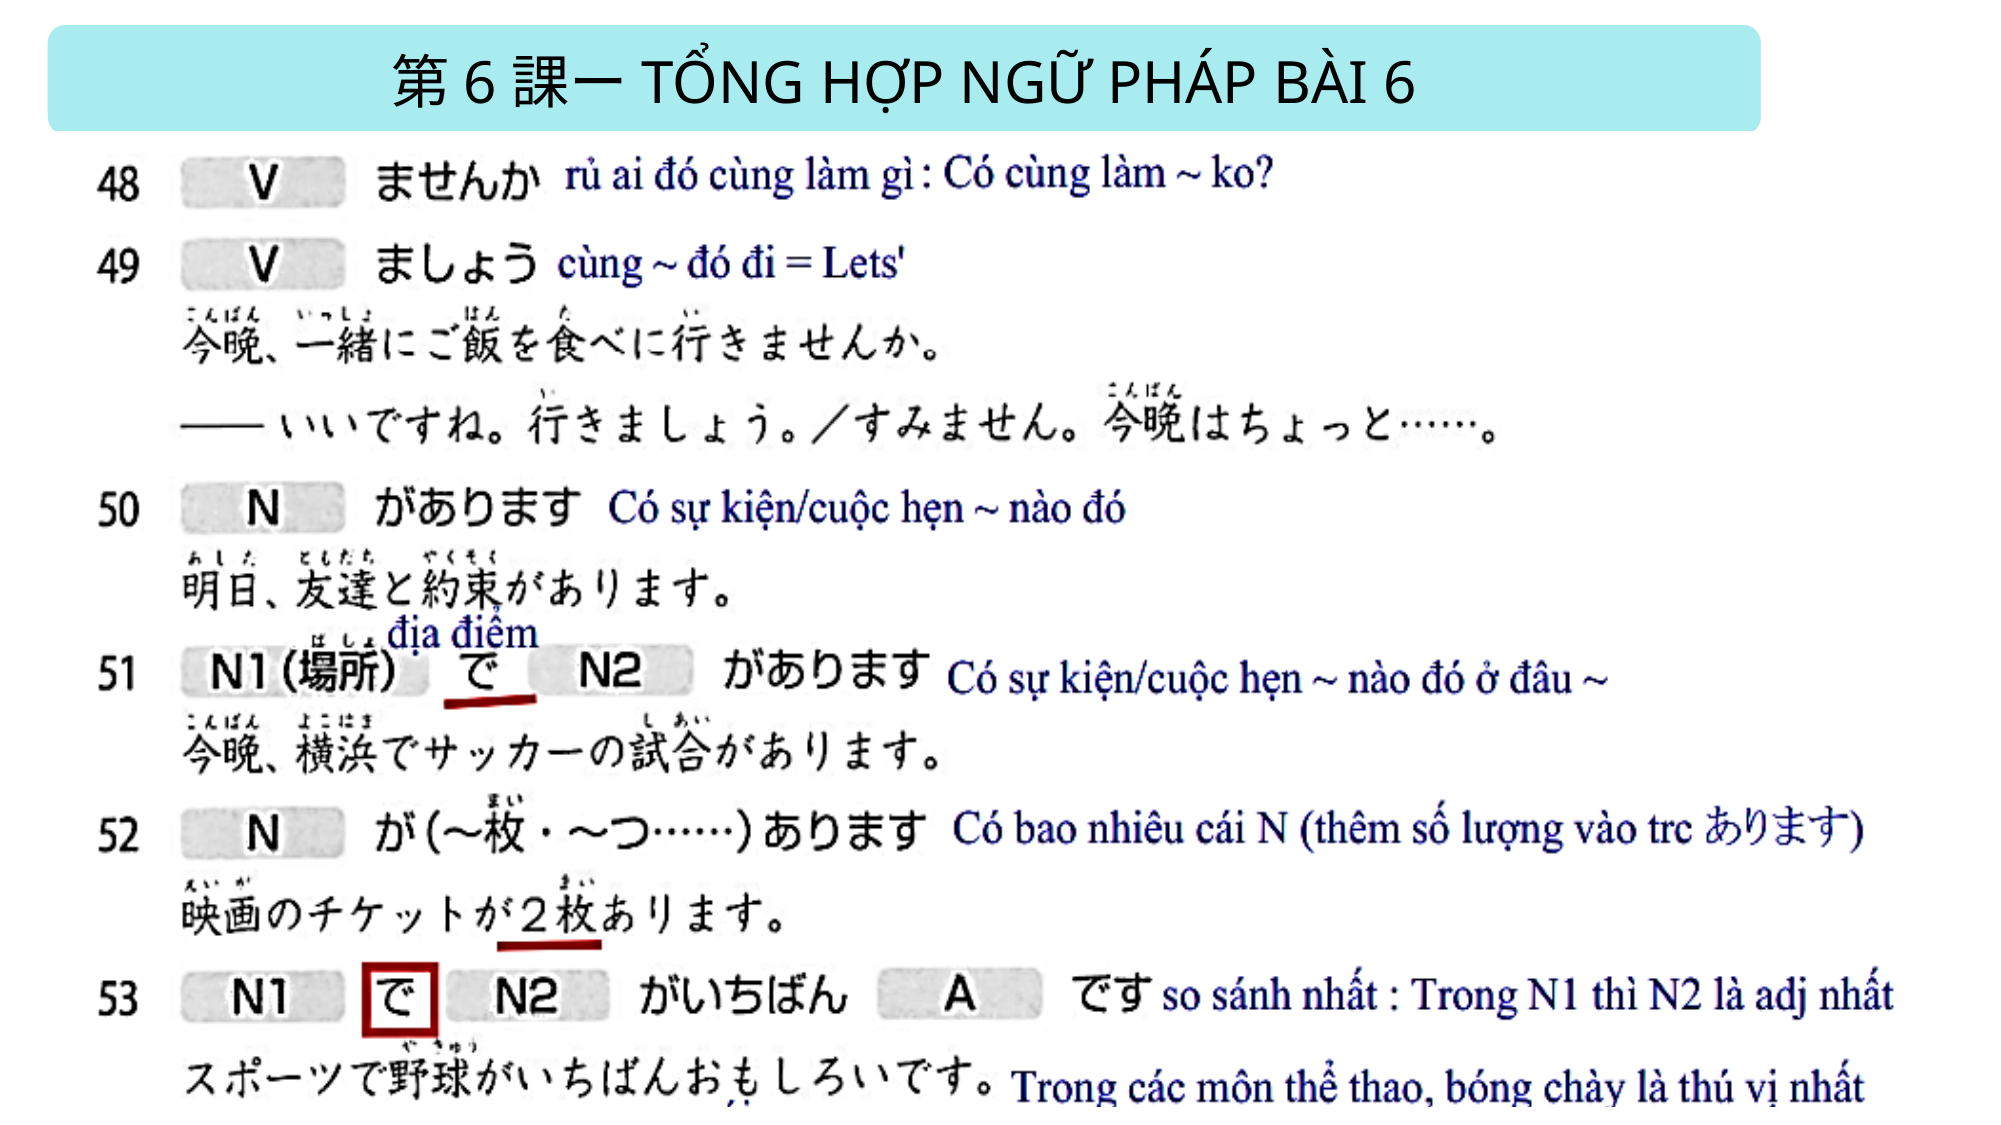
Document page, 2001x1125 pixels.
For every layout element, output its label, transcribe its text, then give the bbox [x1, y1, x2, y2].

picture [50, 131, 1928, 1107]
text_box 第6課ーTỔNG HỢP NGỮ PHÁP BÀI 6 [44, 21, 1765, 129]
